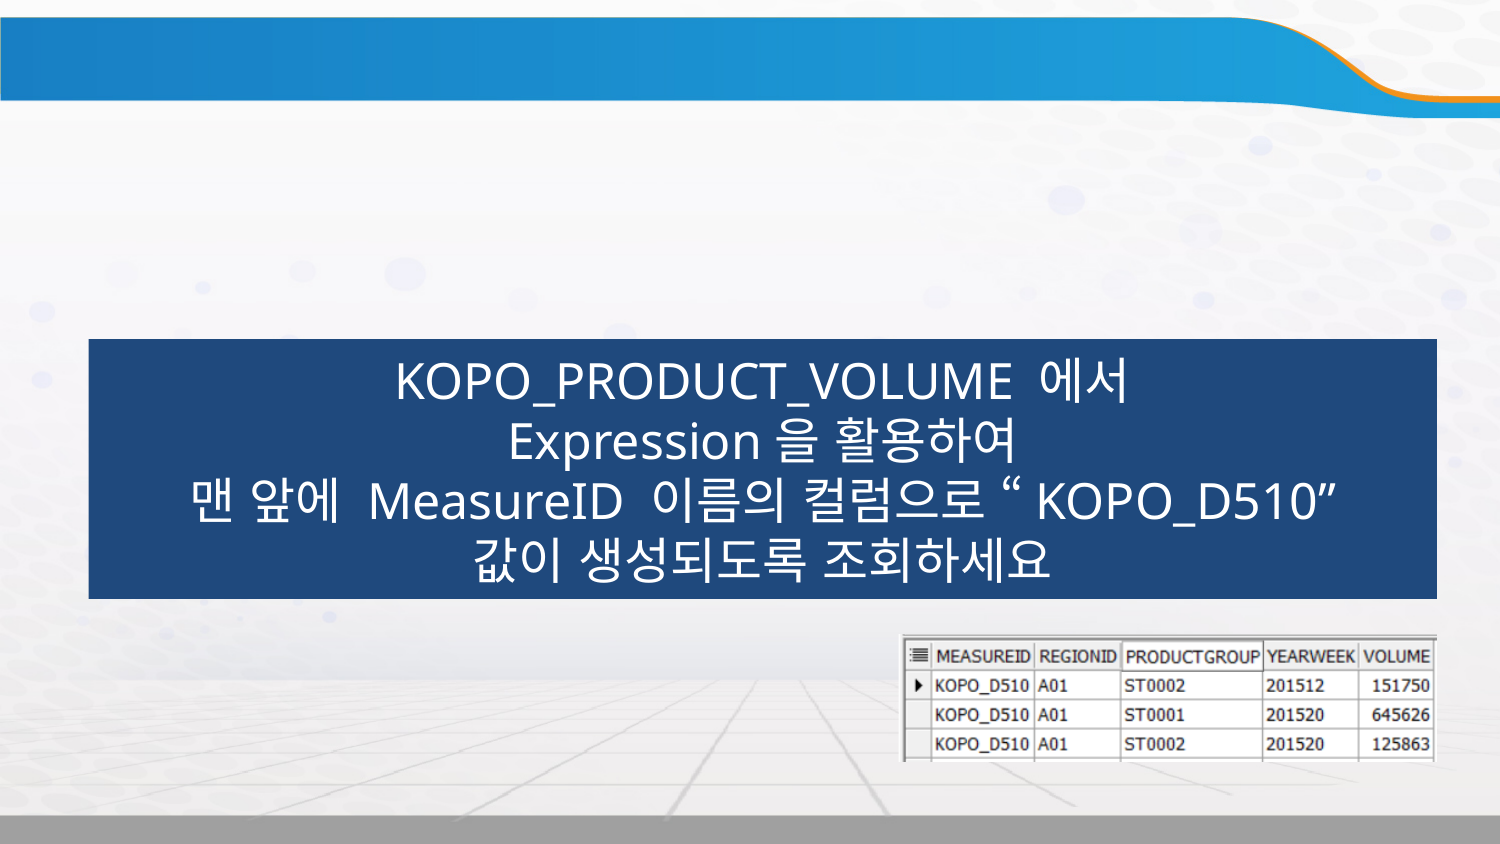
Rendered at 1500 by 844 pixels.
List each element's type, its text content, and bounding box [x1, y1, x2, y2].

picture [0, 0, 1500, 844]
text_box KOPO_PRODUCT_VOLUME 에서 Expression을 활용하여 맨 앞에 MeasureID 이름의 컬럼으로 “KOPO_D510” 값이 생성되도록 조회하세요 [88, 339, 1437, 599]
